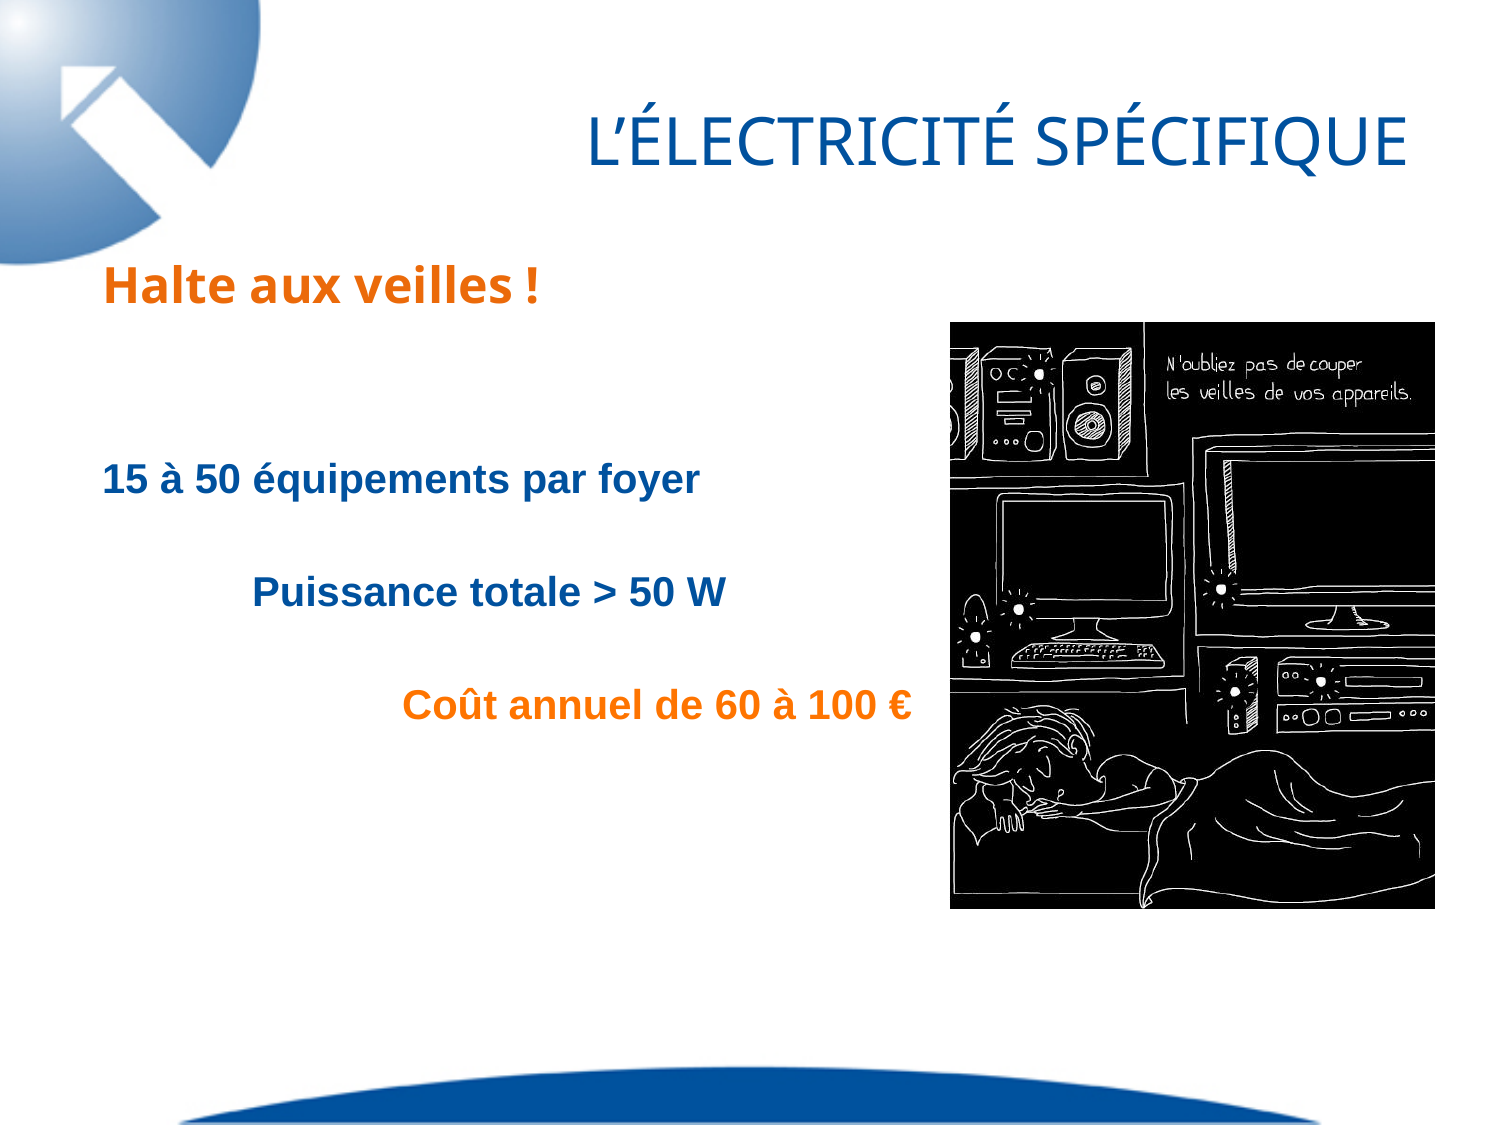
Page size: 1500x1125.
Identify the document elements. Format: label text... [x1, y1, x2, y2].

picture [0, 0, 1500, 1125]
text_box Halte aux veilles ! 15 à 50 équipements par foyer Puissance totale > 50 W Coût annuel de 60 à 100 € [87, 179, 1434, 1000]
title L’électricité spécifique [242, 45, 1425, 179]
